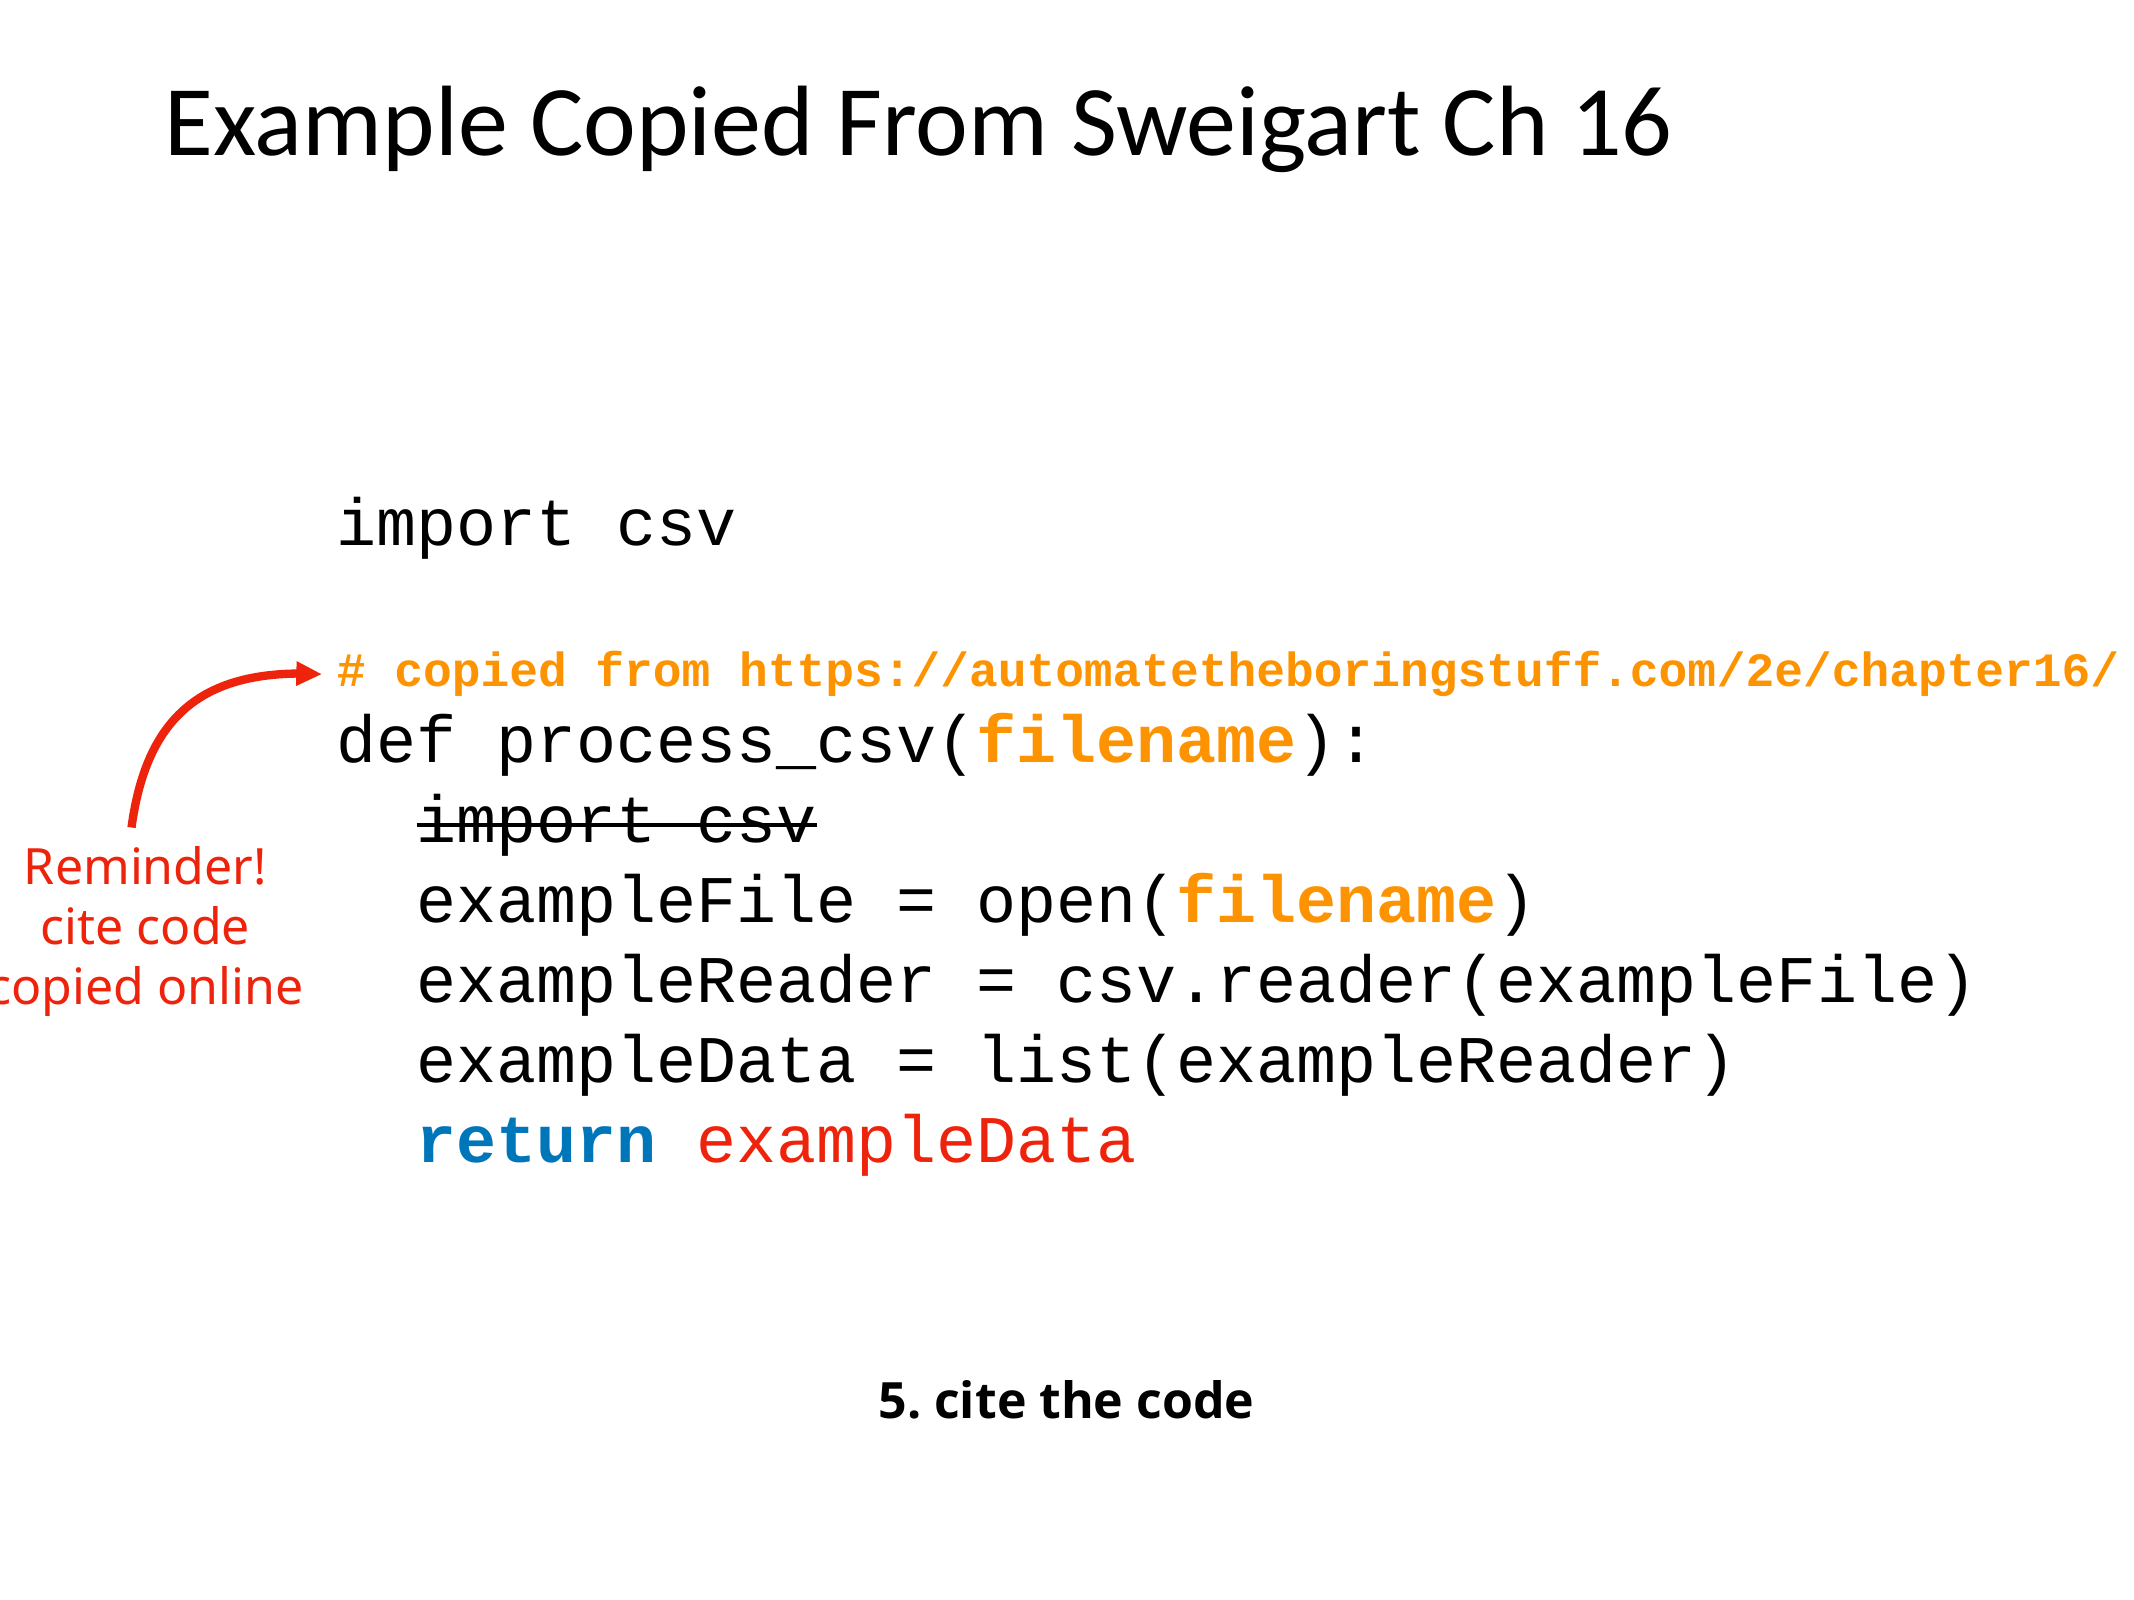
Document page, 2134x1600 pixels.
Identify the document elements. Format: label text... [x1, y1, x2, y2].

text_box [131, 667, 322, 828]
title Example Copied From Sweigart Ch 16 [155, 41, 1978, 191]
text_box 5. cite the code [870, 1360, 1264, 1438]
text_box Reminder! cite code copied online [0, 825, 312, 1023]
text_box import csv # copied from https://automatetheboringstuff.com/2e/chapter16/ def process_csv(filename): import csv exampleFile = open(filename) exampleReader = csv.reader(exampleFile) exampleData = list(exampleReader) return exampleData [328, 470, 2134, 1185]
